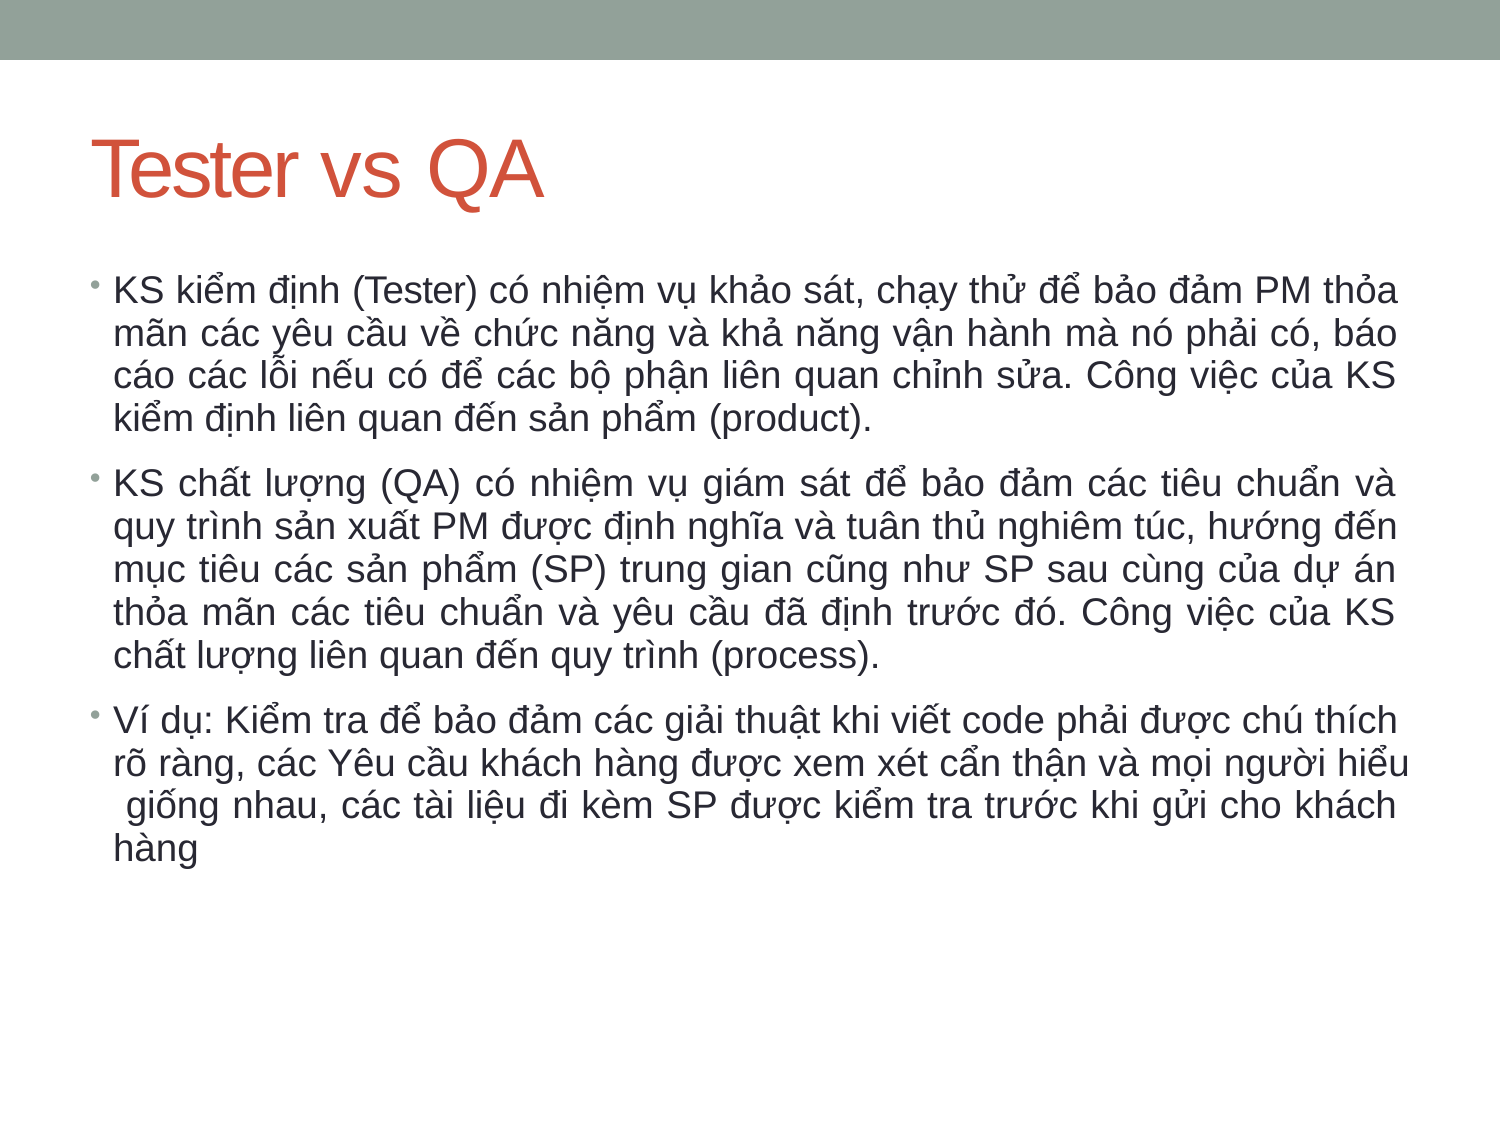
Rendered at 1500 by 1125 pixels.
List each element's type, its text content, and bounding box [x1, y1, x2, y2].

text_box KS kiểm định (Tester) có nhiệm vụ khảo sát, chạy thử để bảo đảm PM thỏa mãn các yêu cầu về chức năng và khả năng vận hành mà nó phải có, báo cáo các lỗi nếu có để các bộ phận liên quan chỉnh sửa. Công việc của KS kiểm định liên quan đến sản phẩm (product). KS chất lượng (QA) có nhiệm vụ giám sát để bảo đảm các tiêu chuẩn và quy trình sản xuất PM được định nghĩa và tuân thủ nghiêm túc, hướng đến mục tiêu các sản phẩm (SP) trung gian cũng như SP sau cùng của dự án thỏa mãn các tiêu chuẩn và yêu cầu đã định trước đó. Công việc của KS chất lượng liên quan đến quy trình (process). Ví dụ: Kiểm tra để bảo đảm các giải thuật khi viết code phải được chú thích rõ ràng, các Yêu cầu khách hàng được xem xét cẩn thận và mọi người hiểu giống nhau, các tài liệu đi kèm SP được kiểm tra trước khi gửi cho khách hàng [87, 264, 1411, 870]
title Tester vs QA [87, 112, 548, 264]
